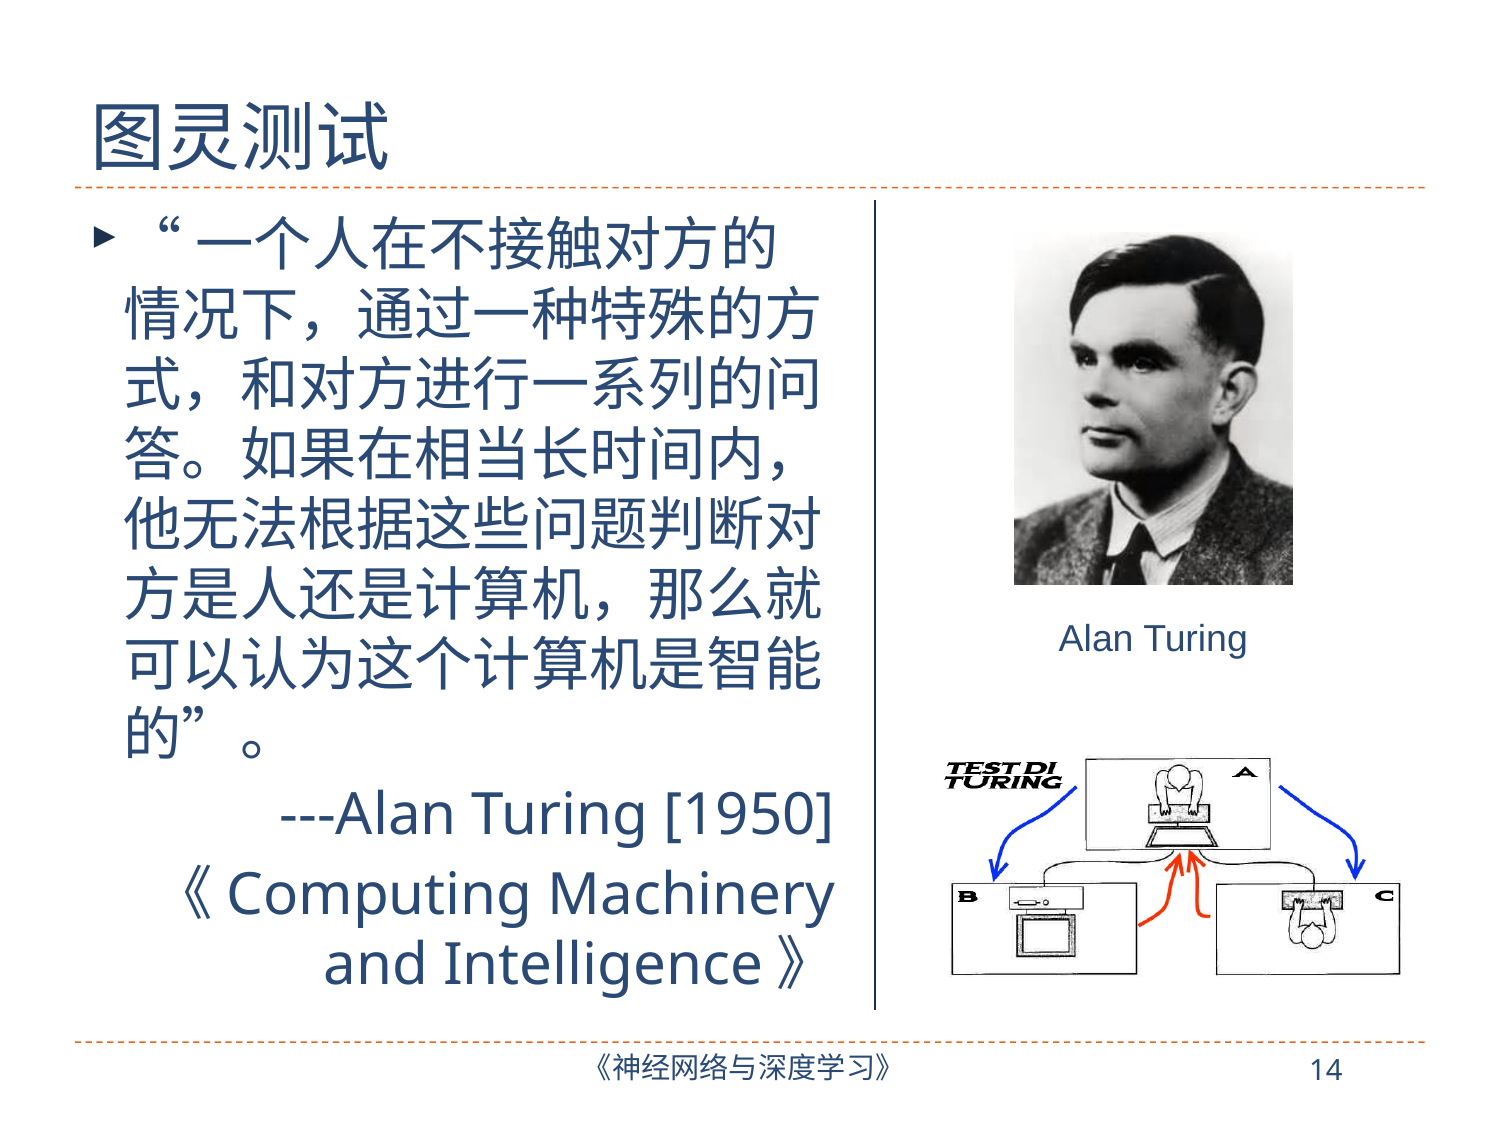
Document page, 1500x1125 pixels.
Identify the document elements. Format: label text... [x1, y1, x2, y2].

list “一个人在不接触对方的情况下，通过一种特殊的方式，和对方进行一系列的问答。如果在相当长时间内，他无法根据这些问题判断对方是人还是计算机，那么就可以认为这个计算机是智能的”。 ---Alan Turing [1950] 《Computing Machinery and Intelligence》 [75, 200, 850, 1010]
text_box Alan Turing [1044, 606, 1263, 667]
picture [1014, 232, 1293, 585]
picture [936, 749, 1413, 980]
title 图灵测试 [75, 37, 1425, 188]
